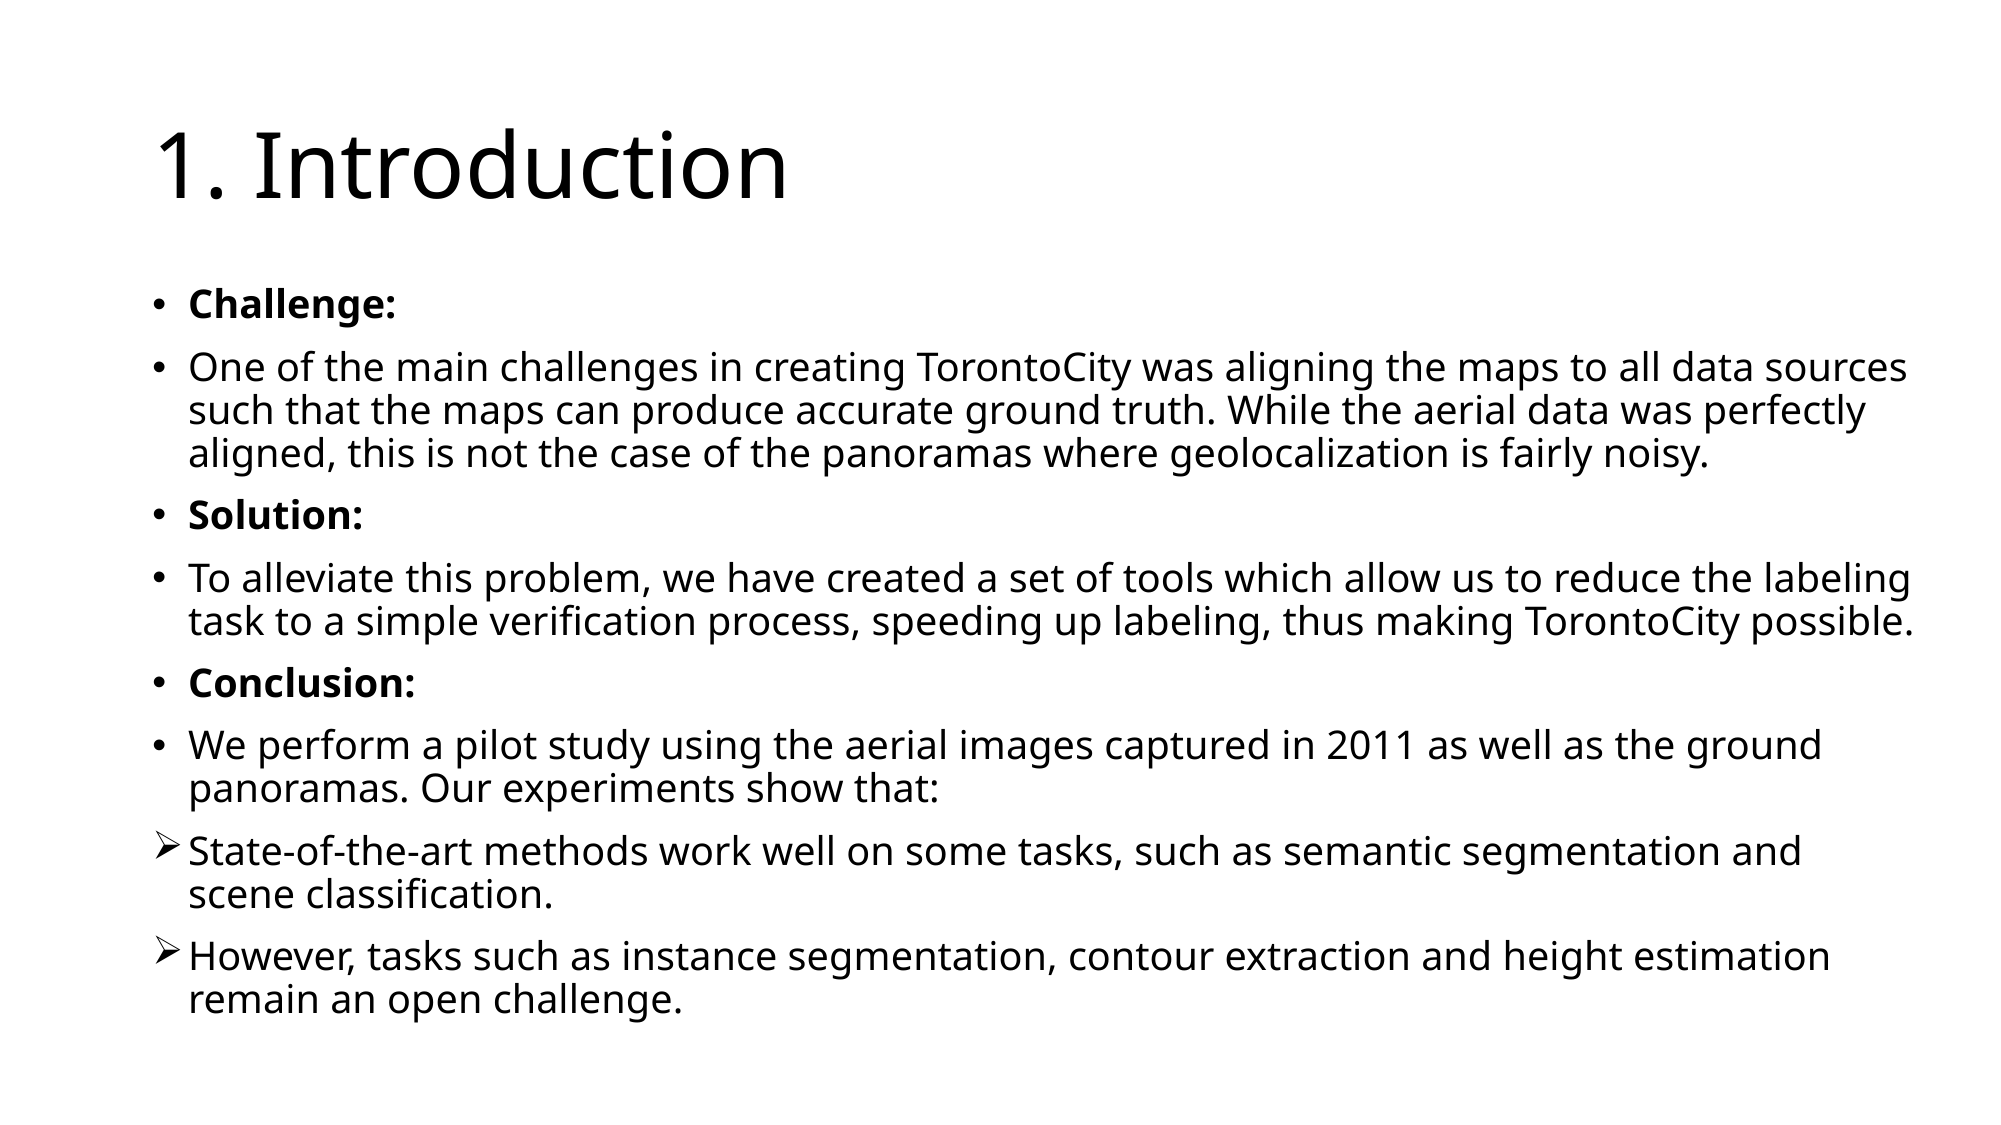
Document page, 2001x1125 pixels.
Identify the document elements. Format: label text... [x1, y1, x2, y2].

title 1. Introduction [137, 59, 1863, 277]
list Challenge: One of the main challenges in creating TorontoCity was aligning the maps to all data sources such that the maps can produce accurate ground truth. While the aerial data was perfectly aligned, this is not the case of the panoramas where geolocalization is fairly noisy. Solution: To alleviate this problem, we have created a set of tools which allow us to reduce the labeling task to a simple veriﬁcation process, speeding up labeling, thus making TorontoCity possible. Conclusion: We perform a pilot study using the aerial images captured in 2011 as well as the ground panoramas. Our experiments show that: State-of-the-art methods work well on some tasks, such as semantic segmentation and scene classiﬁcation. However, tasks such as instance segmentation, contour extraction and height estimation remain an open challenge. [137, 277, 1937, 1070]
